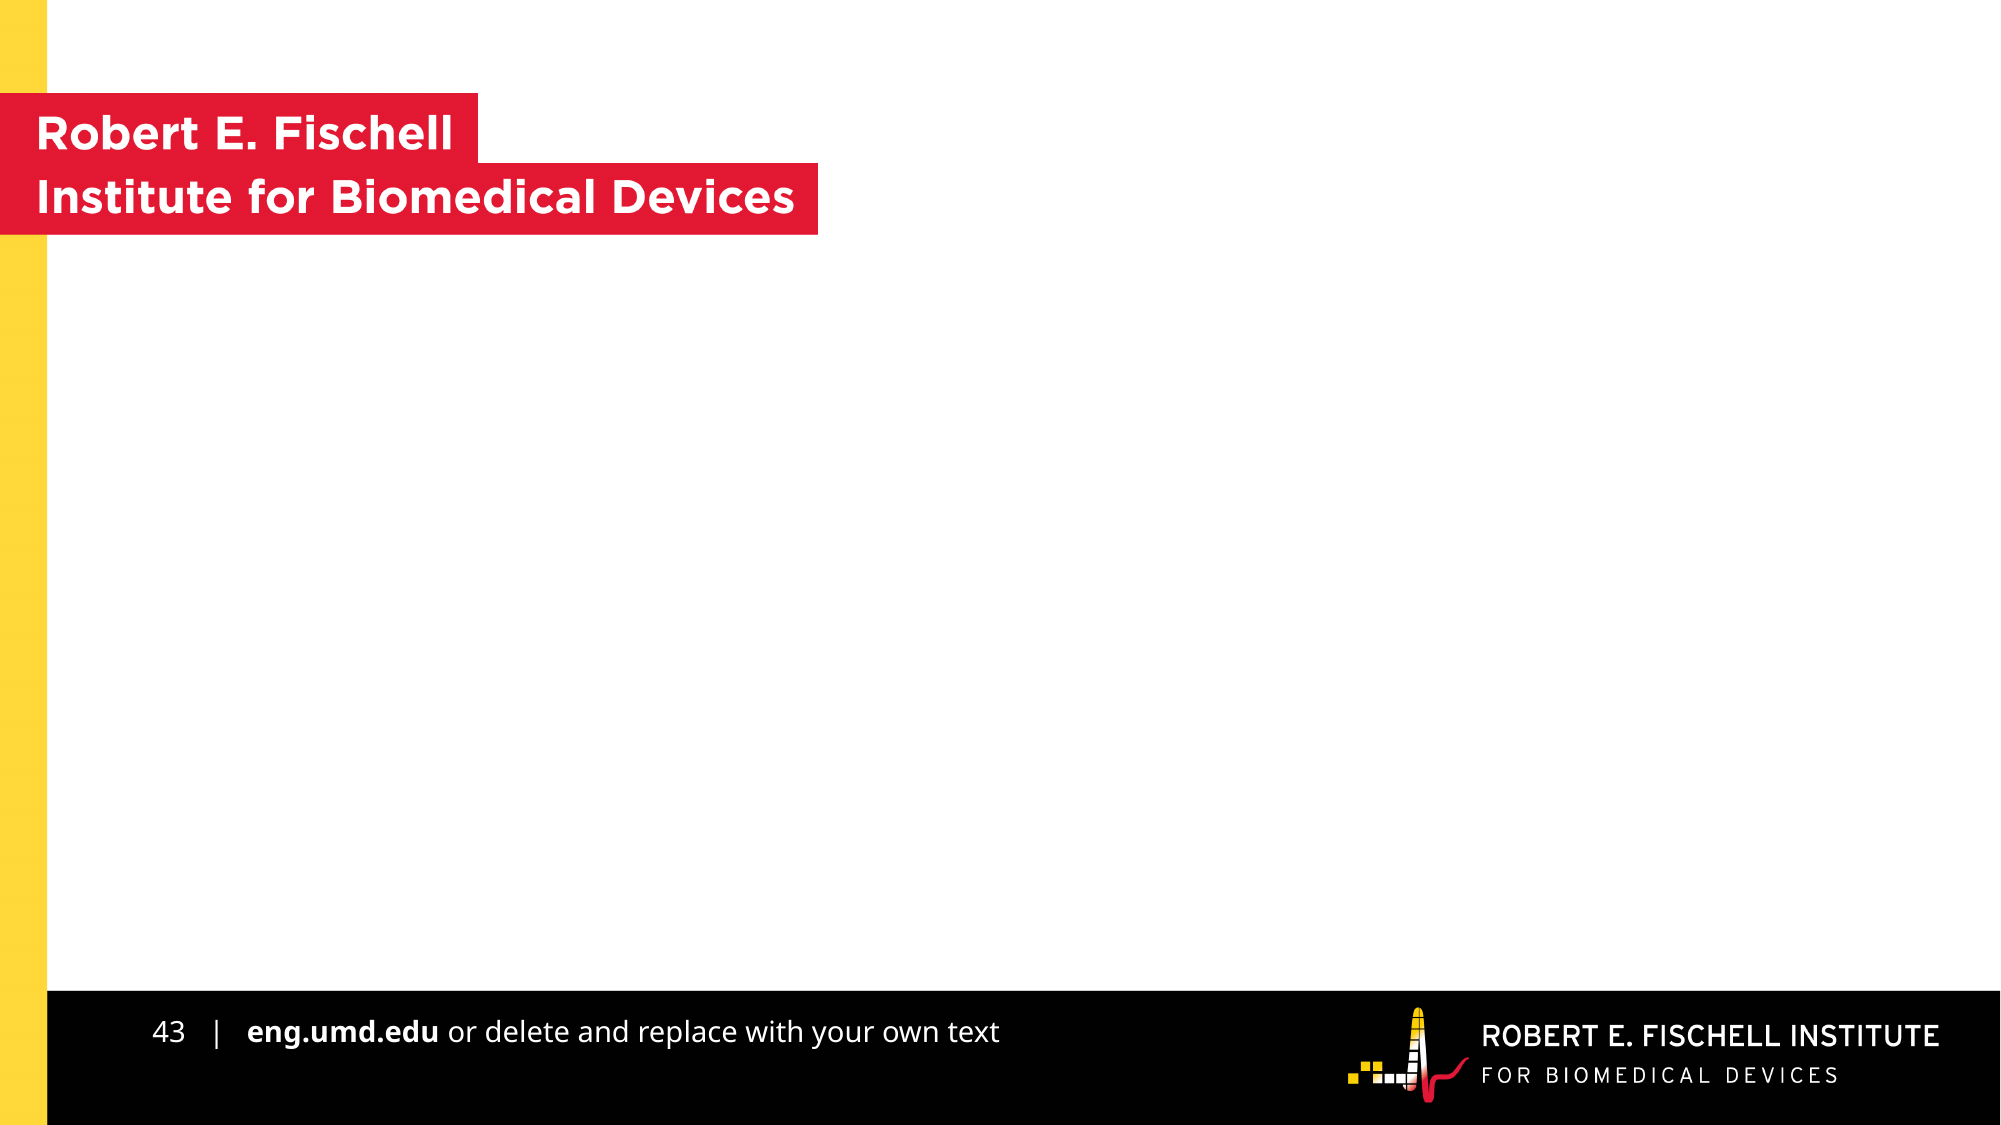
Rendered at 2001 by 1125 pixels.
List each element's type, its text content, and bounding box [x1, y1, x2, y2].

footer 43 | eng.umd.edu or delete and replace with your own text [137, 1002, 1338, 1063]
picture [0, 0, 2001, 1125]
